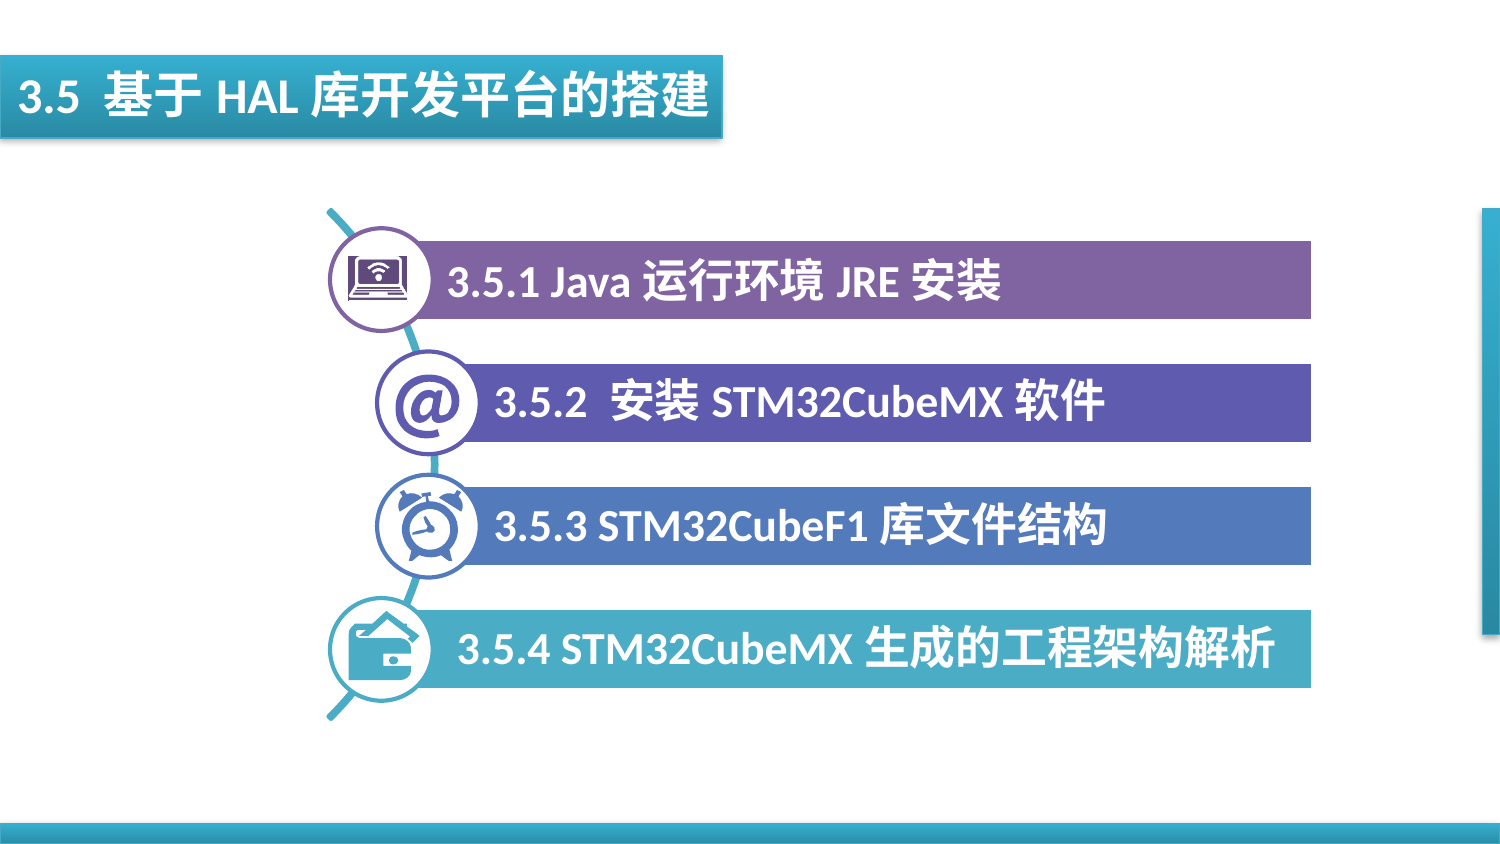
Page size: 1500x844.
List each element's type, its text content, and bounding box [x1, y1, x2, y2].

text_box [320, 197, 1321, 732]
text_box 3.5 基于HAL库开发平台的搭建 [2, 55, 726, 131]
text_box [0, 55, 723, 139]
picture [348, 256, 408, 302]
